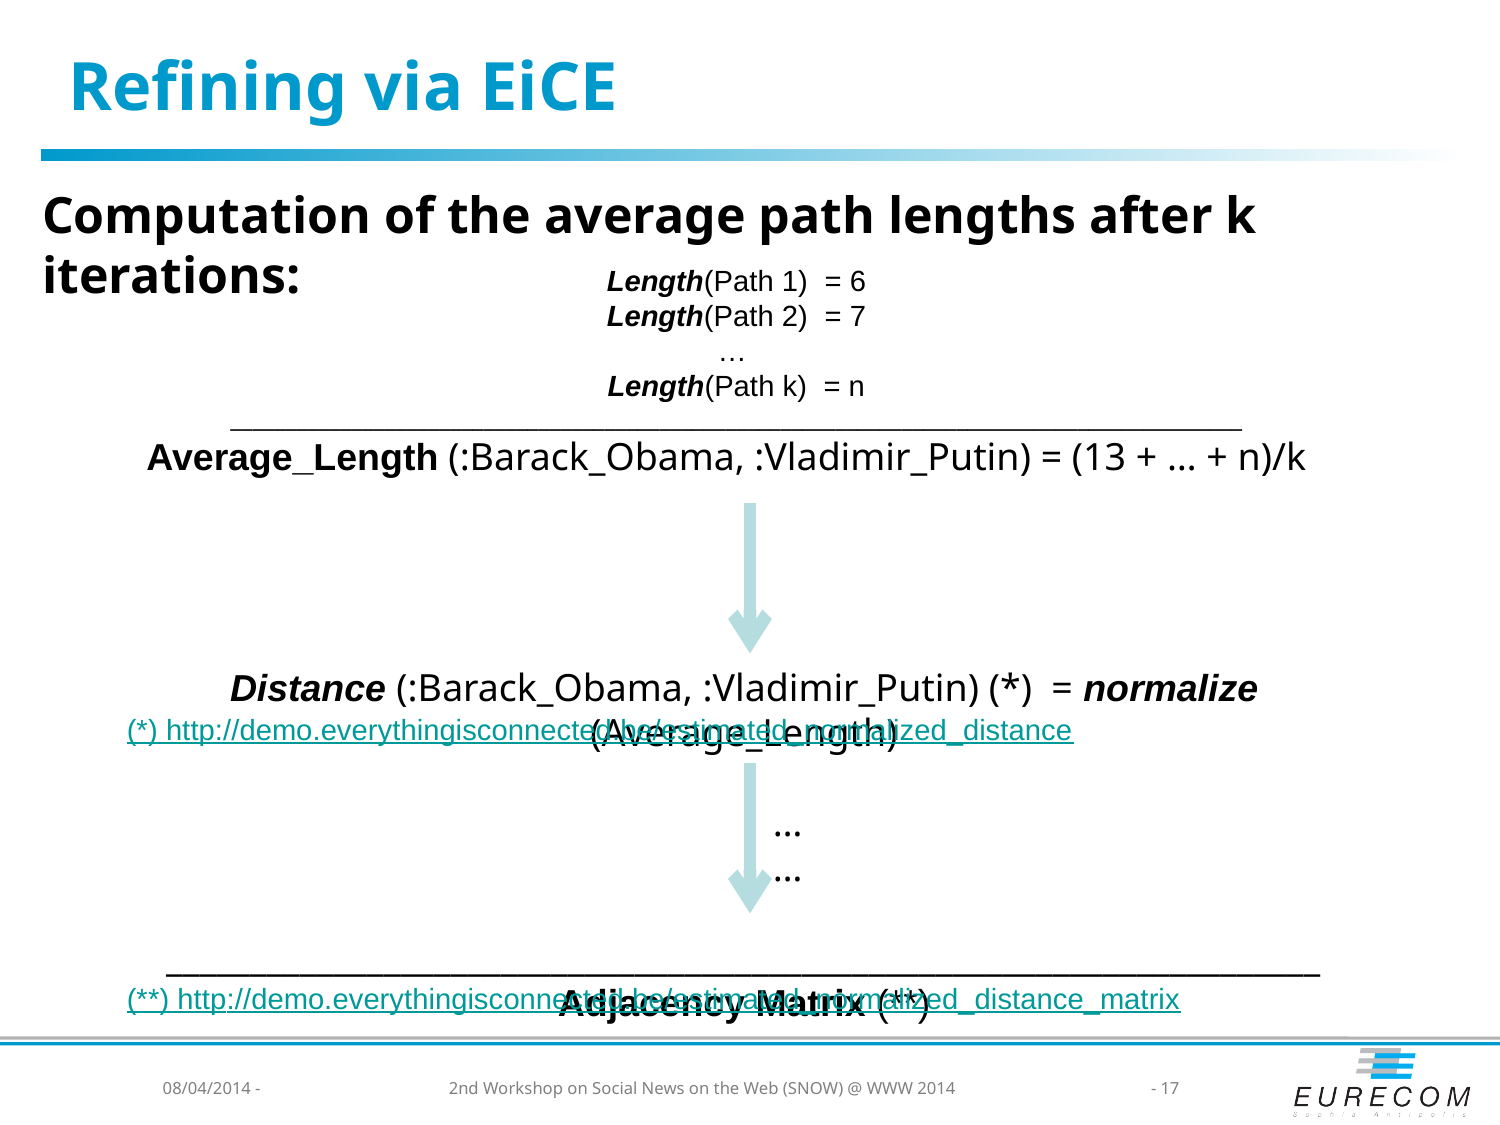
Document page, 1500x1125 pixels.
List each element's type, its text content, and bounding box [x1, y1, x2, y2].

picture [1293, 1048, 1477, 1118]
footer 2nd Workshop on Social News on the Web (SNOW) @ WWW 2014 [336, 1070, 1069, 1107]
text_box (*) http://demo.everythingisconnected.be/estimated_normalized_distance [112, 704, 1388, 754]
text_box Distance (:Barack_Obama, :Vladimir_Putin) (*) = normalize (Average_Length) … … _____________________________________________________________________ Adjacency Matrix (**) [64, 656, 1424, 1032]
title Refining via EiCE [52, 30, 1460, 138]
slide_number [147, 1070, 325, 1103]
slide_number - 17 [1080, 1070, 1200, 1103]
text_box Computation of the average path lengths after k iterations: [27, 175, 1469, 311]
text_box (**) http://demo.everythingisconnected.be/estimated_normalized_distance_matrix [112, 972, 1388, 1023]
text_box Length(Path 1) = 6 Length(Path 2) = 7 … Length(Path k) = n ____________________________________________________________________________________________ Average_Length (:Barack_Obama, :Vladimir_Putin) = (13 + … + n)/k [123, 311, 1349, 485]
